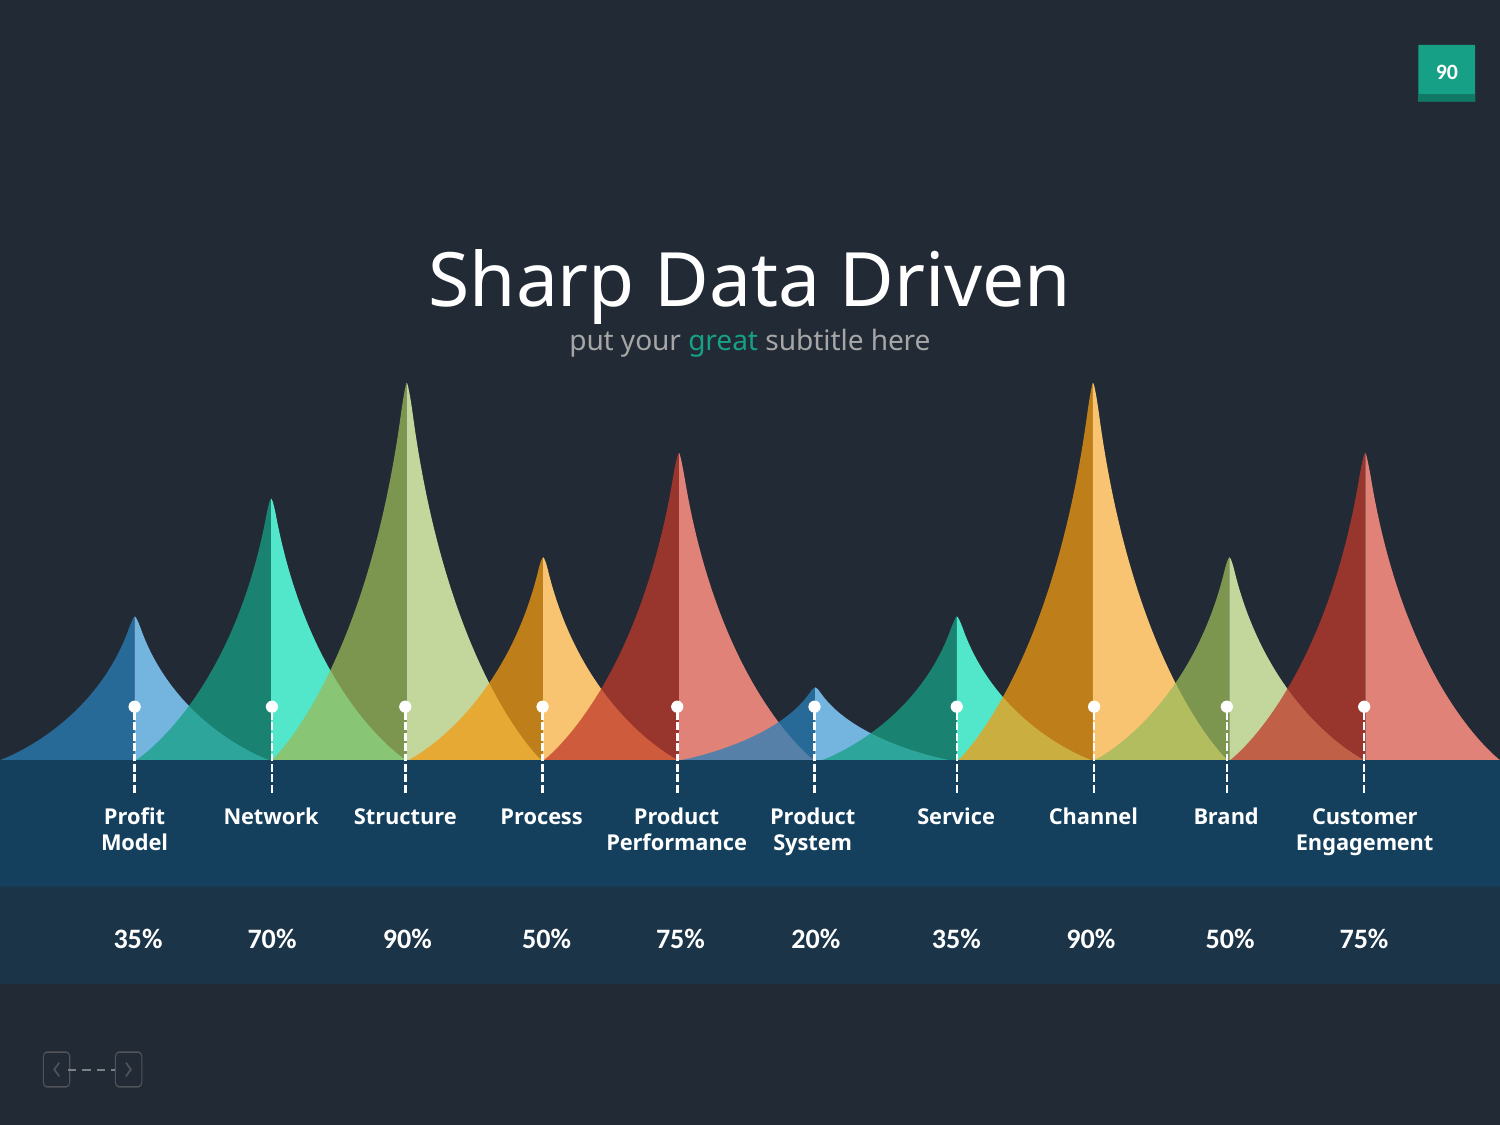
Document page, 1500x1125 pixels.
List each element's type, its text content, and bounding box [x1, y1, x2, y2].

text_box 20% [776, 913, 856, 962]
text_box Brand [1178, 795, 1274, 837]
text_box Profit Model [86, 795, 184, 863]
text_box 35% [916, 913, 996, 962]
text_box put your great subtitle here [554, 330, 946, 364]
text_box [958, 382, 1228, 761]
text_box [822, 616, 958, 761]
text_box 90% [1051, 913, 1131, 962]
text_box Product System [755, 795, 871, 863]
text_box Sharp Data Driven [413, 224, 1087, 330]
text_box [0, 886, 1500, 1125]
text_box 75% [641, 913, 720, 962]
text_box Structure [339, 795, 472, 837]
text_box Customer Engagement [1281, 795, 1449, 863]
text_box Network [208, 795, 334, 837]
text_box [271, 382, 542, 761]
text_box Channel [1034, 795, 1153, 837]
text_box Process [485, 795, 591, 837]
text_box 90% [367, 913, 447, 962]
text_box Product Performance [591, 795, 755, 863]
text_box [0, 616, 136, 761]
text_box 50% [1190, 913, 1270, 962]
text_box 75% [1324, 913, 1404, 962]
text_box Service [902, 795, 1010, 837]
text_box 50% [507, 913, 586, 962]
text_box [680, 687, 822, 761]
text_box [1094, 557, 1230, 761]
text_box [136, 498, 271, 761]
text_box [0, 761, 1500, 886]
text_box 70% [232, 913, 312, 962]
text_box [1230, 452, 1500, 761]
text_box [543, 452, 814, 761]
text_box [408, 557, 543, 761]
text_box 35% [98, 913, 178, 962]
